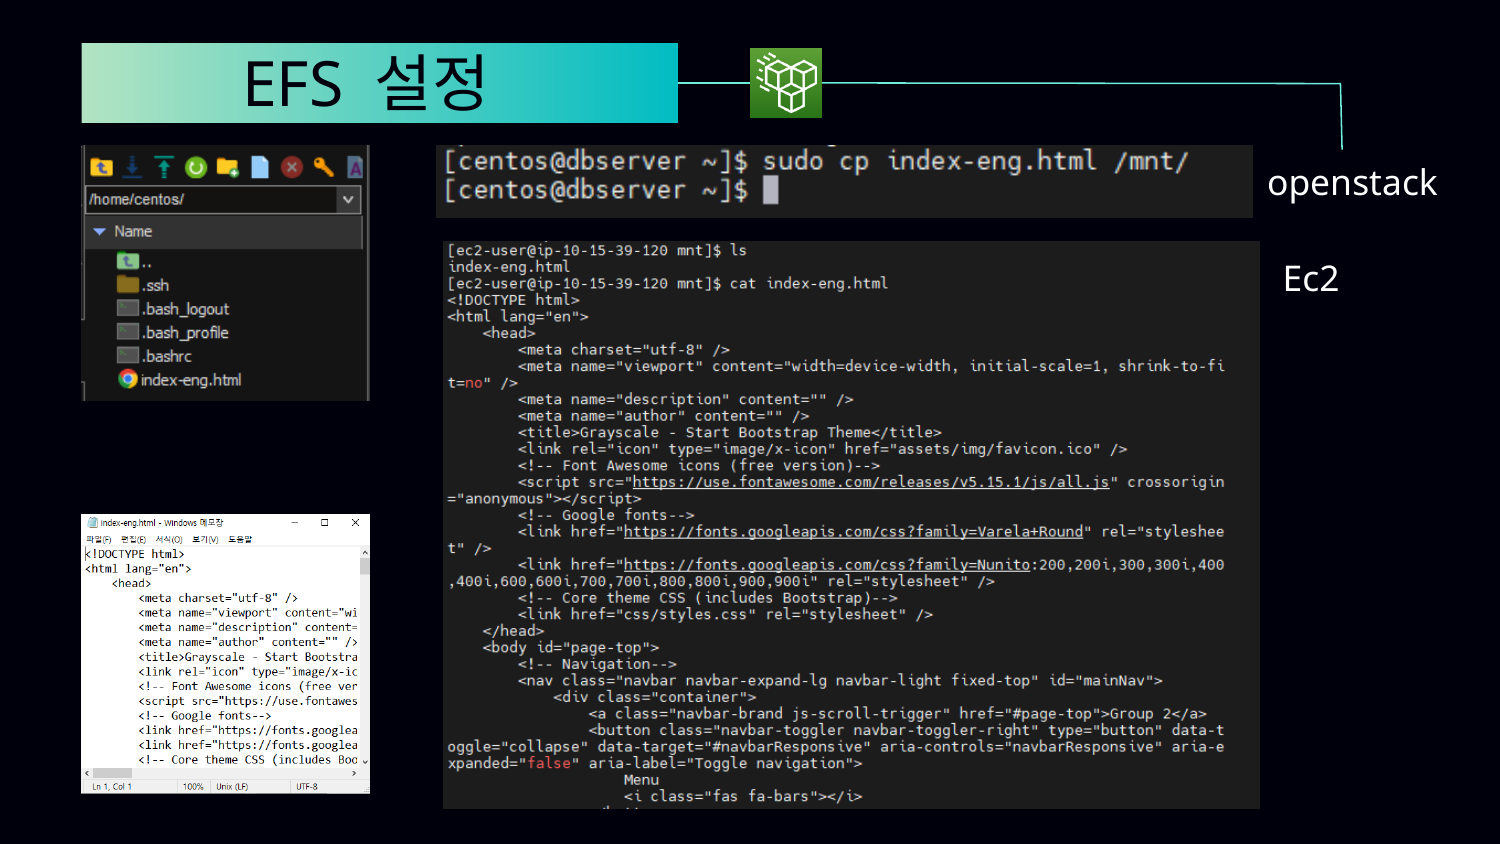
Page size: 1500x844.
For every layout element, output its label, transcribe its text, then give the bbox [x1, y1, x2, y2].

text_box [81, 43, 108, 123]
picture [749, 47, 822, 118]
text_box [641, 43, 678, 123]
list openstack [1252, 145, 1500, 441]
picture [443, 240, 1260, 809]
title EFS 설정 [108, 28, 641, 123]
picture [436, 144, 1253, 218]
list Ec2 [1267, 241, 1500, 537]
picture [81, 144, 371, 401]
picture [81, 514, 371, 795]
